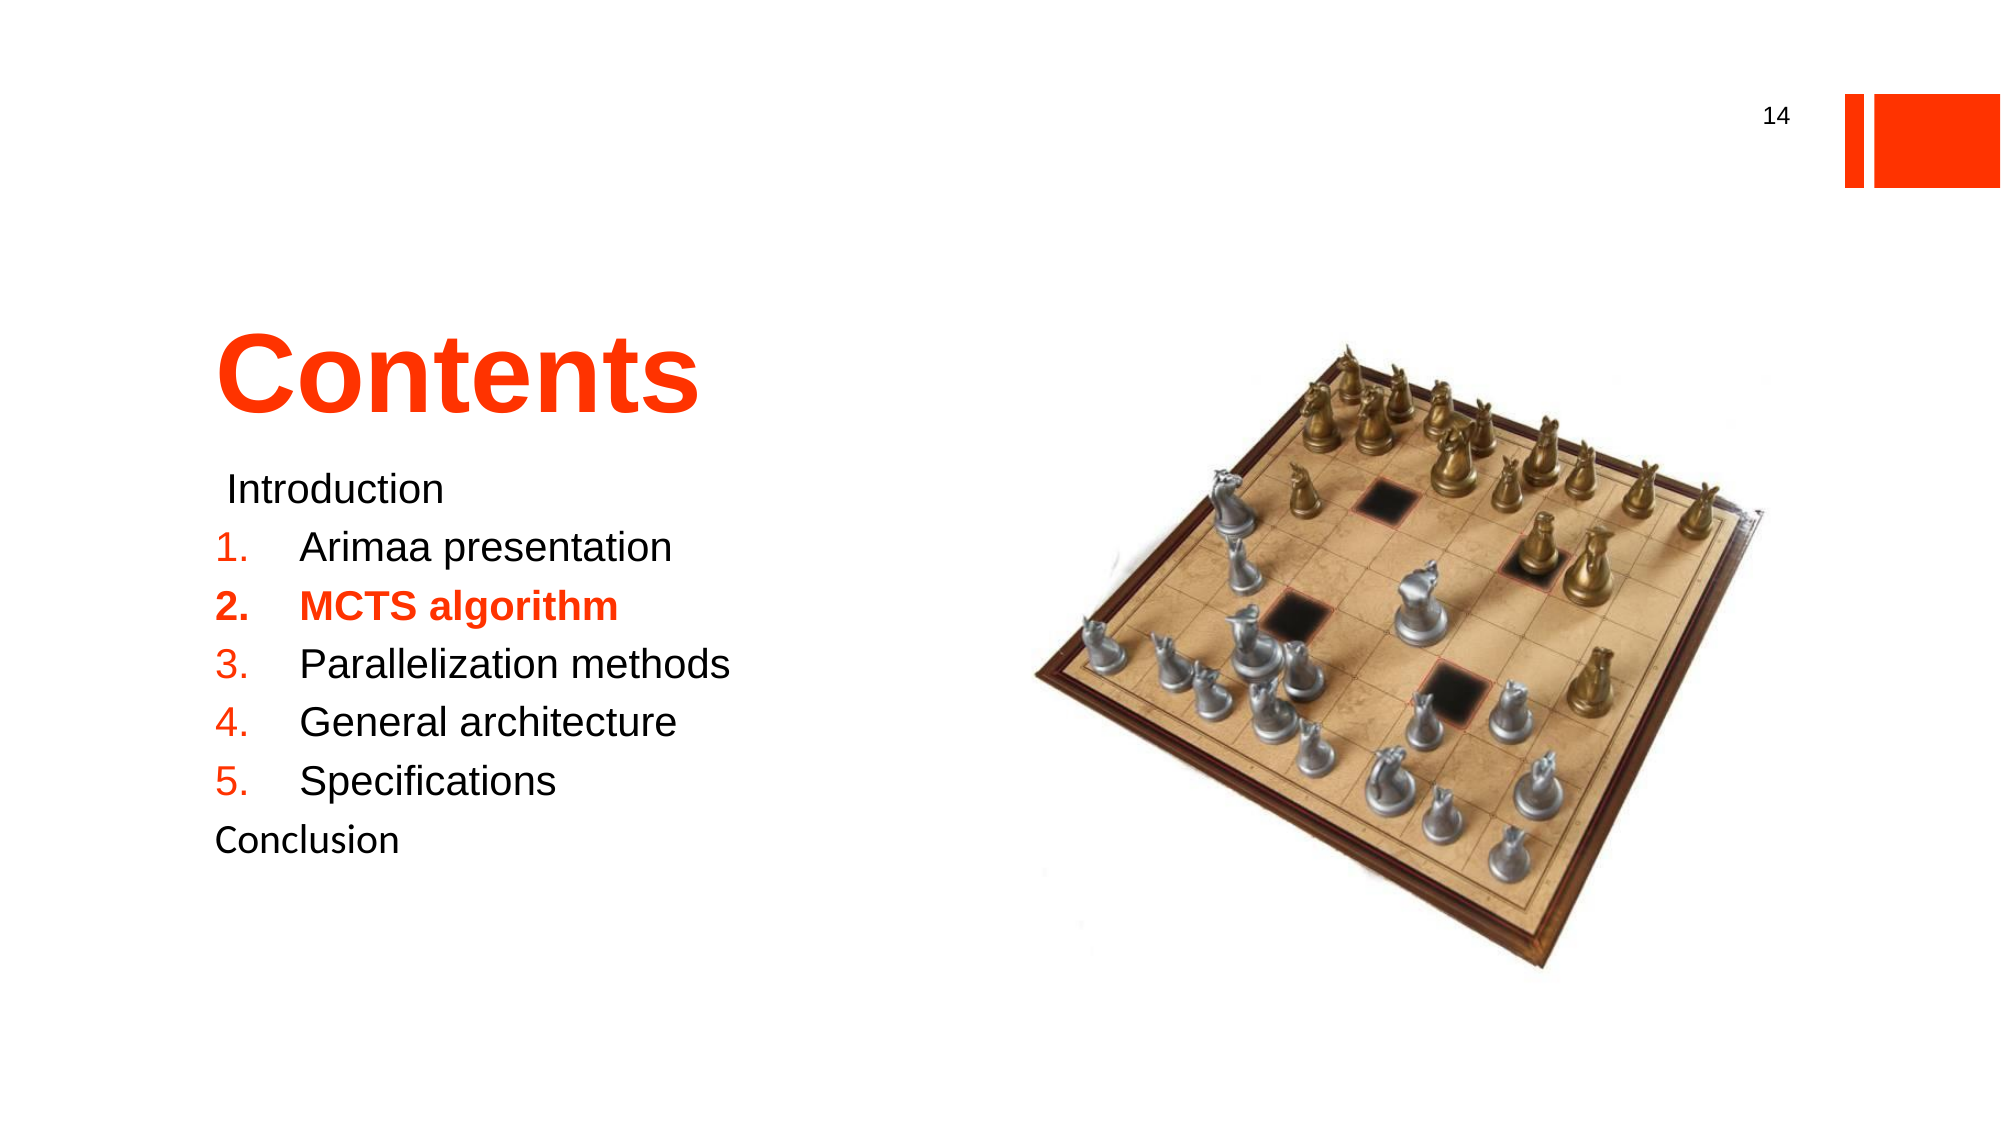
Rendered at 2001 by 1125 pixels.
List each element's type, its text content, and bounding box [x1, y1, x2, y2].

title Contents [200, 253, 1800, 443]
slide_number 14 [1599, 90, 1806, 140]
picture [1014, 332, 1777, 992]
list Introduction Arimaa presentation MCTS algorithm Parallelization methods General architecture Specifications Conclusion [200, 454, 1800, 1035]
